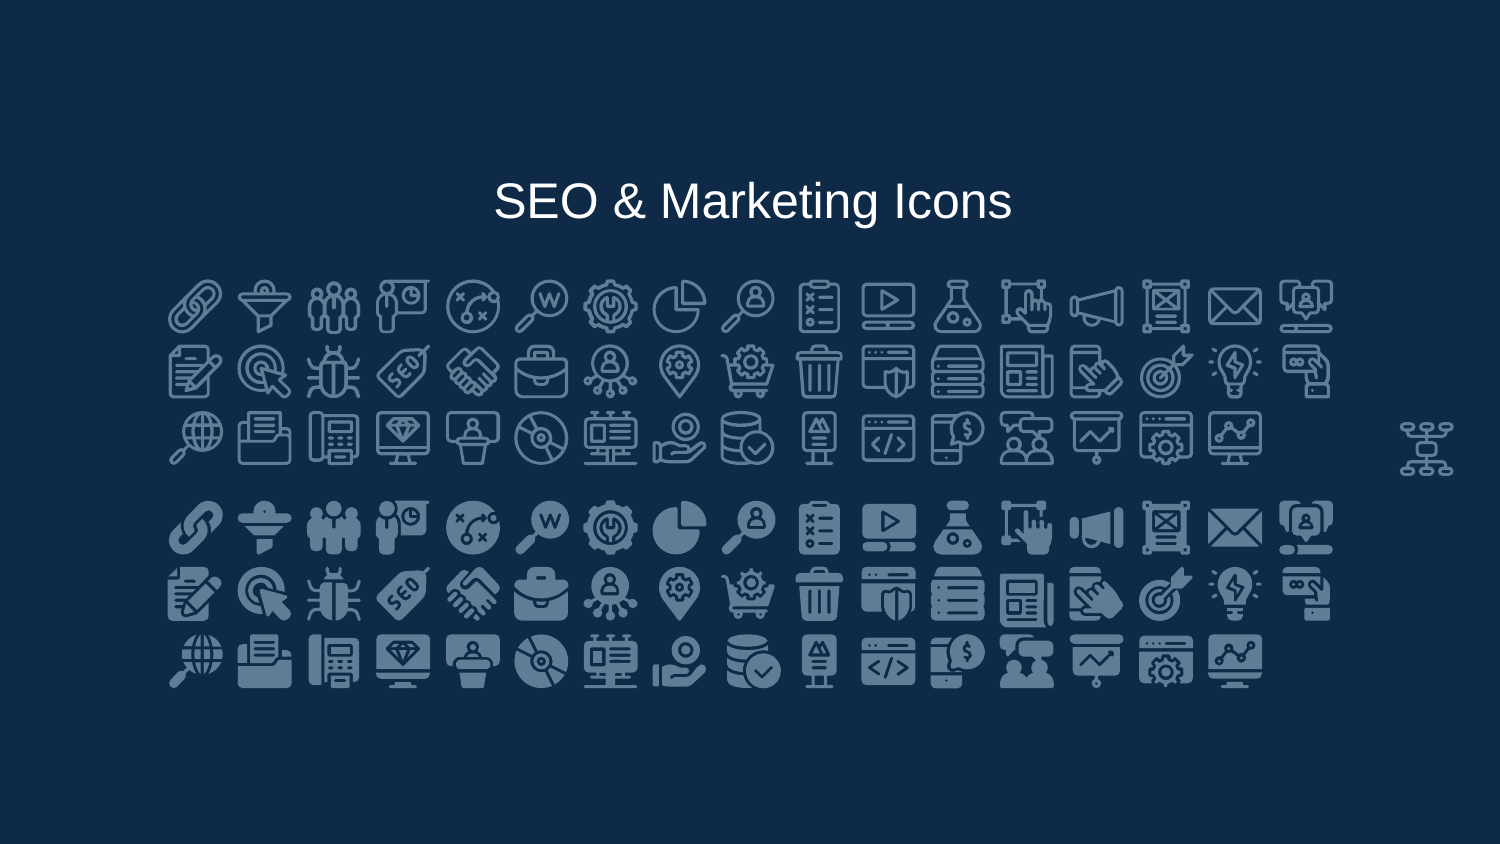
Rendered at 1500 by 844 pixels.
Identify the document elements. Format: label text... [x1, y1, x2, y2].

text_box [652, 635, 707, 687]
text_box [1139, 410, 1194, 466]
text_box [930, 344, 985, 399]
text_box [582, 634, 639, 689]
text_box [801, 410, 837, 466]
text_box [235, 500, 294, 555]
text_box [513, 279, 569, 334]
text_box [1069, 566, 1125, 621]
text_box [1139, 344, 1194, 399]
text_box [652, 412, 707, 464]
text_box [999, 344, 1054, 399]
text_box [1142, 500, 1191, 555]
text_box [720, 568, 776, 620]
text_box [1207, 508, 1263, 547]
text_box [861, 344, 916, 399]
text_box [1207, 344, 1263, 399]
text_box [658, 344, 701, 399]
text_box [801, 634, 837, 689]
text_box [999, 560, 1054, 628]
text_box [375, 344, 431, 399]
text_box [583, 566, 638, 621]
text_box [930, 633, 986, 689]
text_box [1282, 566, 1331, 621]
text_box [307, 281, 361, 335]
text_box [1067, 634, 1126, 689]
text_box [1069, 285, 1124, 327]
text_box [795, 566, 844, 621]
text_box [720, 410, 775, 466]
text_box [583, 279, 638, 334]
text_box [1069, 506, 1124, 549]
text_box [861, 282, 916, 331]
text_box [719, 500, 776, 555]
text_box [237, 344, 292, 399]
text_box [514, 634, 569, 689]
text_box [308, 633, 360, 689]
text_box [658, 566, 701, 621]
text_box [1069, 344, 1124, 399]
text_box [1208, 287, 1262, 326]
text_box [861, 637, 916, 686]
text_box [652, 279, 707, 334]
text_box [306, 344, 361, 399]
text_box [445, 500, 501, 555]
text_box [1207, 634, 1263, 689]
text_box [168, 634, 224, 689]
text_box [1207, 566, 1263, 621]
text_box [445, 566, 501, 621]
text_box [1278, 279, 1334, 334]
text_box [930, 500, 985, 555]
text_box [237, 566, 292, 621]
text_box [1069, 410, 1124, 466]
text_box [999, 410, 1054, 466]
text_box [375, 500, 431, 555]
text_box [1278, 500, 1334, 555]
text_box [1282, 344, 1331, 399]
text_box [169, 411, 224, 465]
title SEO & Marketing Icons [175, 153, 1332, 233]
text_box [999, 634, 1055, 689]
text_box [583, 410, 638, 466]
text_box [446, 346, 501, 397]
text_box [720, 279, 775, 334]
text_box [1207, 410, 1263, 466]
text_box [583, 344, 638, 399]
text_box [237, 634, 292, 689]
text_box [167, 566, 225, 621]
text_box [514, 344, 569, 399]
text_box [798, 279, 841, 334]
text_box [861, 566, 916, 621]
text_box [375, 279, 431, 334]
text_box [1138, 635, 1194, 688]
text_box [167, 500, 225, 555]
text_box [720, 344, 775, 399]
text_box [860, 503, 917, 552]
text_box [930, 410, 985, 465]
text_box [375, 634, 431, 689]
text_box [930, 566, 985, 621]
text_box [1001, 279, 1053, 334]
text_box [237, 279, 292, 334]
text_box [930, 279, 985, 334]
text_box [513, 410, 569, 466]
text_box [375, 410, 431, 466]
text_box [168, 279, 223, 334]
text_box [168, 344, 224, 399]
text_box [798, 500, 841, 555]
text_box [445, 634, 501, 689]
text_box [583, 500, 638, 555]
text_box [861, 414, 916, 463]
text_box [515, 500, 570, 555]
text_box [1142, 279, 1191, 334]
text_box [726, 634, 781, 689]
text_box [308, 410, 360, 466]
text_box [652, 500, 707, 555]
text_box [305, 566, 362, 622]
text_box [445, 279, 501, 334]
text_box [1399, 422, 1454, 476]
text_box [306, 500, 362, 555]
text_box [446, 411, 501, 465]
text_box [513, 566, 569, 621]
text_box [795, 344, 844, 399]
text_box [375, 566, 431, 621]
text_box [237, 410, 292, 466]
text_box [1001, 500, 1053, 555]
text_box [1138, 566, 1194, 622]
